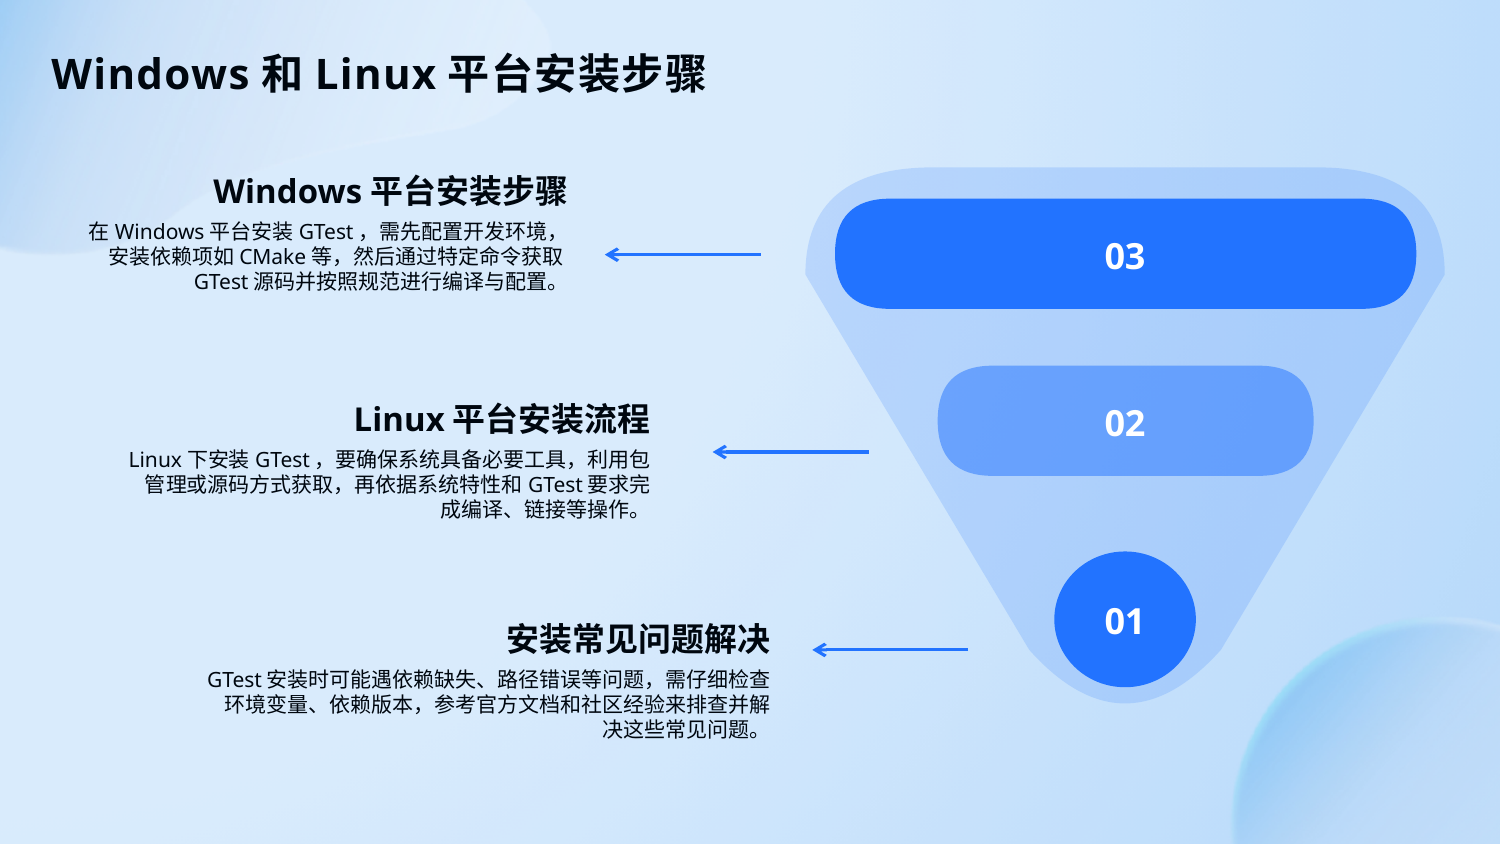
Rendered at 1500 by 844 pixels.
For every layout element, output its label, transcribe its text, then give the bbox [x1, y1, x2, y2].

text_box [805, 167, 1445, 704]
text_box 02 [1074, 378, 1176, 459]
text_box Windows平台安装步骤 [58, 164, 585, 202]
text_box [835, 198, 1417, 309]
text_box 安装常见问题解决 [190, 611, 787, 650]
text_box 01 [1074, 577, 1176, 658]
text_box [937, 365, 1314, 476]
text_box [712, 444, 869, 460]
text_box [812, 642, 969, 658]
text_box Windows和Linux平台安装步骤 [35, 25, 1455, 114]
picture [0, 0, 1500, 844]
text_box 03 [1074, 211, 1176, 292]
text_box GTest安装时可能遇依赖缺失、路径错误等问题，需仔细检查环境变量、依赖版本，参考官方文档和社区经验来排查并解决这些常见问题。 [190, 650, 787, 758]
text_box Linux平台安装流程 [112, 392, 667, 430]
text_box Linux下安装GTest，要确保系统具备必要工具，利用包管理或源码方式获取，再依据系统特性和GTest要求完成编译、链接等操作。 [112, 430, 667, 538]
text_box [1054, 551, 1196, 688]
text_box 在Windows平台安装GTest，需先配置开发环境，安装依赖项如CMake等，然后通过特定命令获取GTest源码并按照规范进行编译与配置。 [58, 202, 585, 310]
